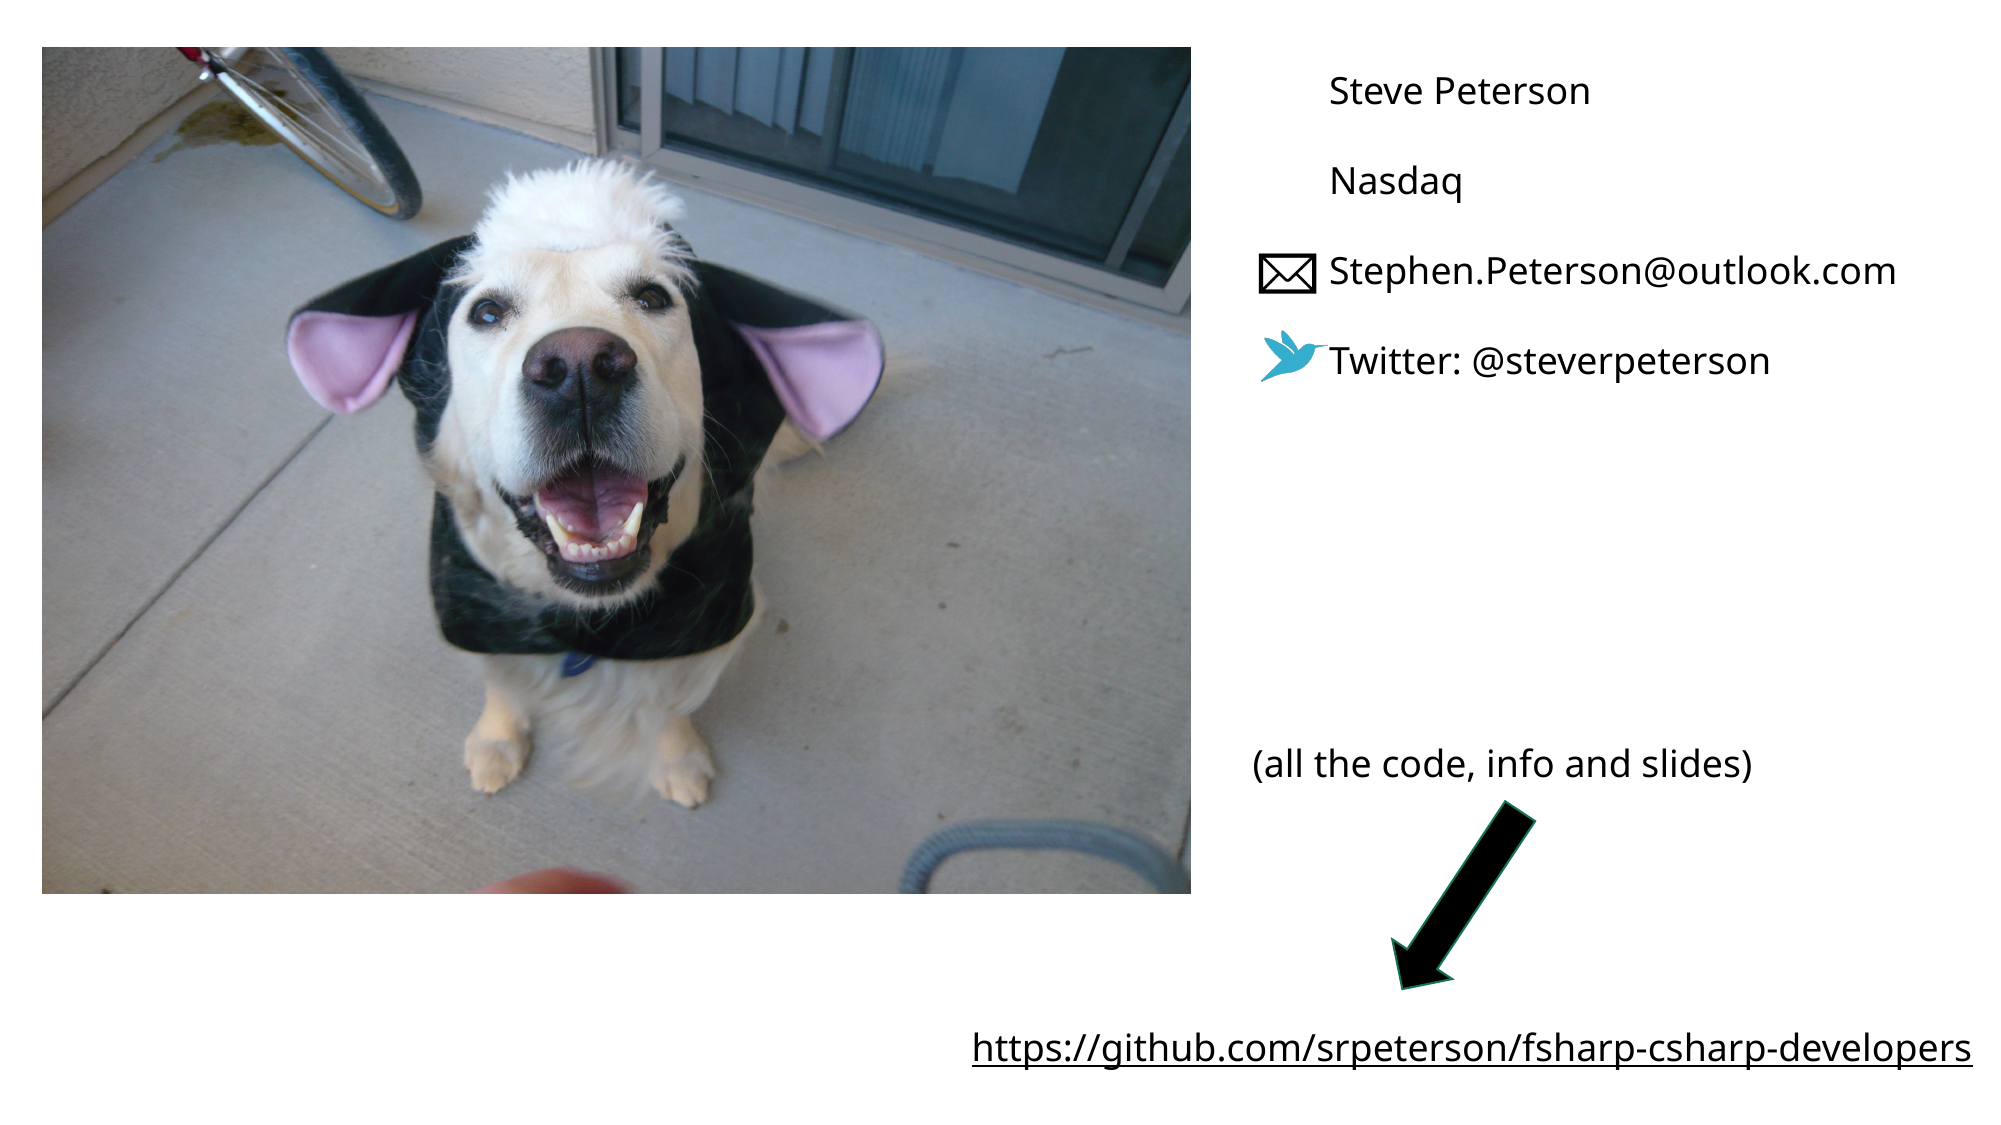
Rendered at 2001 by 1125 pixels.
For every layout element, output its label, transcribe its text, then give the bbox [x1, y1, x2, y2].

text_box [1390, 799, 1537, 991]
picture [1253, 239, 1322, 308]
picture [42, 47, 1191, 894]
text_box (all the code, info and slides) [1237, 732, 1863, 793]
text_box https://github.com/srpeterson/fsharp-csharp-developers [956, 1016, 1988, 1083]
picture [1253, 316, 1334, 396]
text_box Steve Peterson Nasdaq Stephen.Peterson@outlook.com Twitter: @steverpeterson [1314, 60, 1913, 435]
